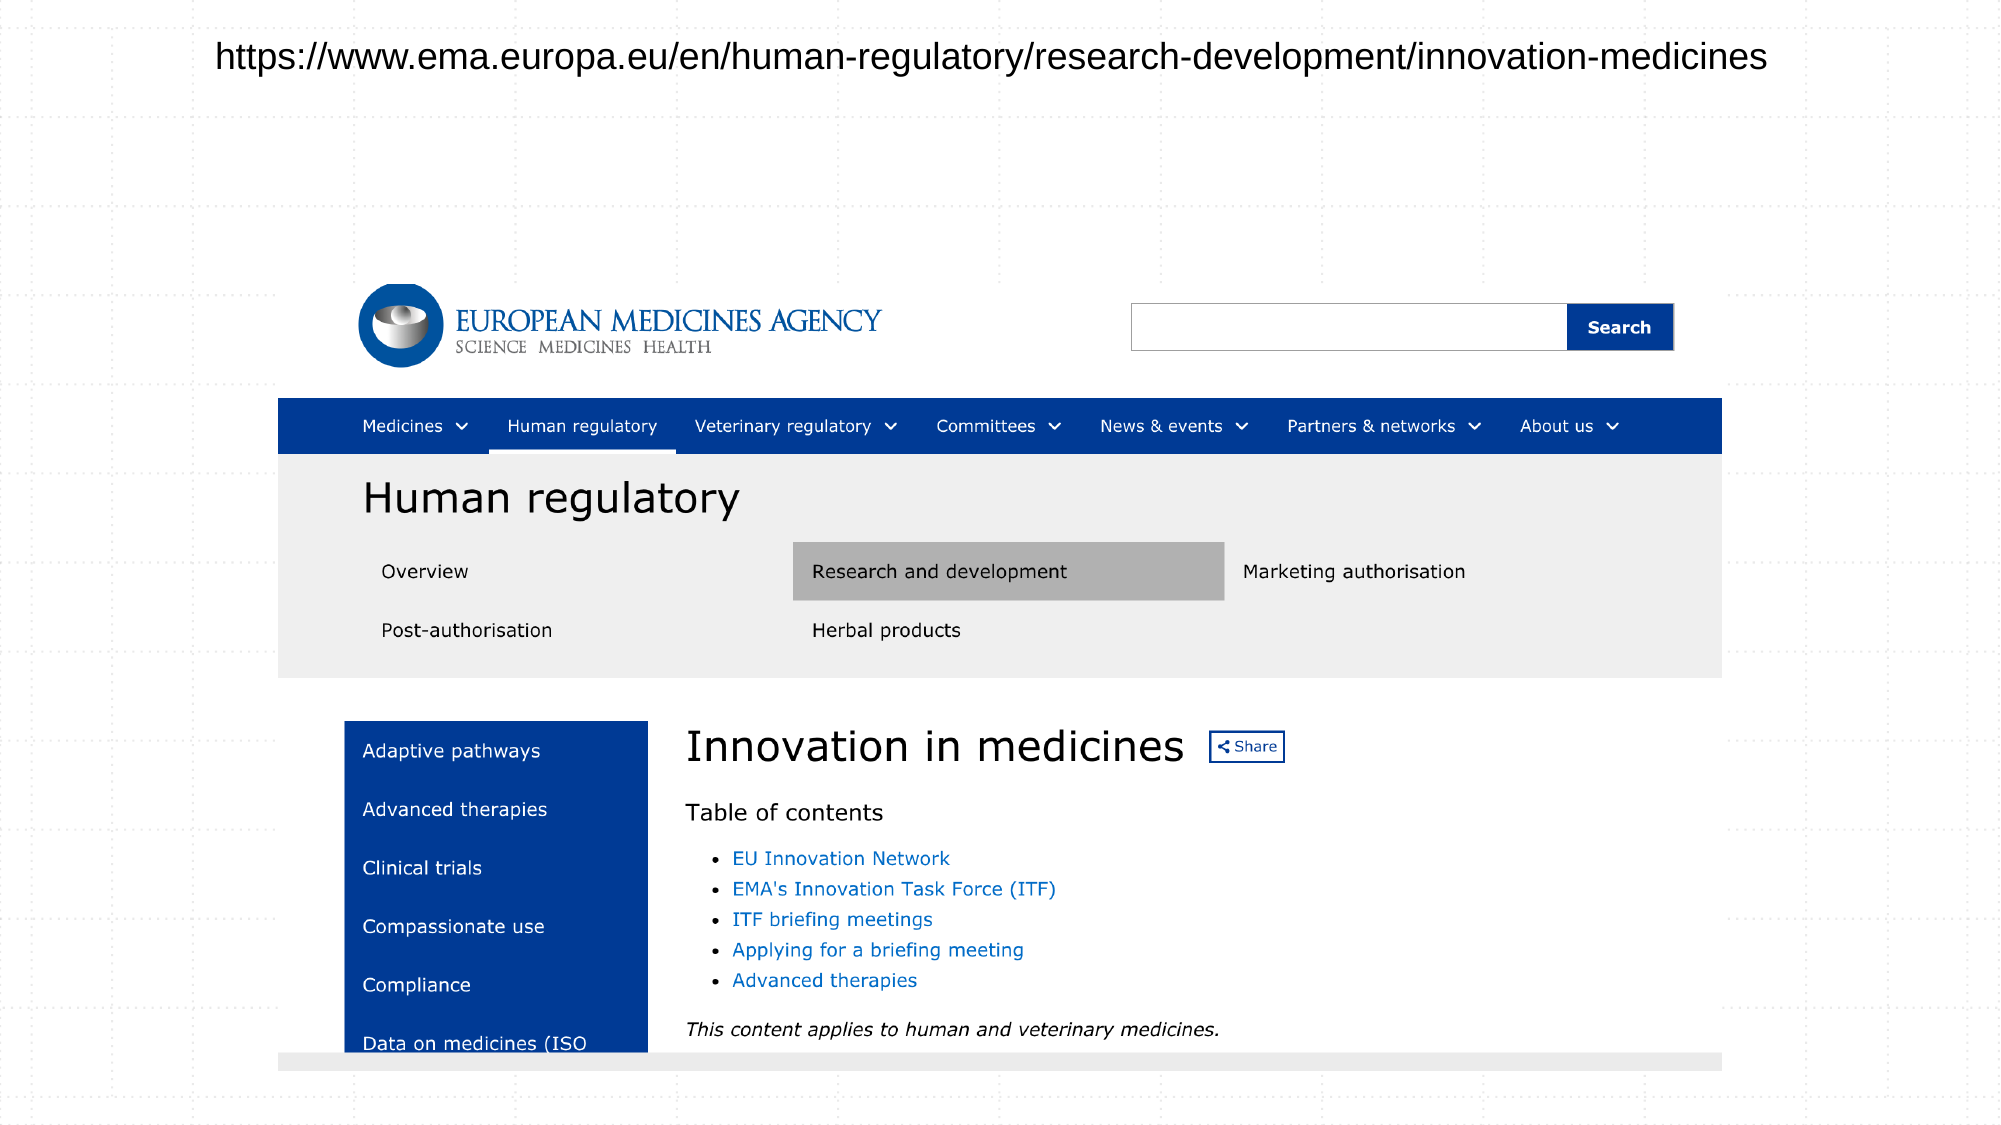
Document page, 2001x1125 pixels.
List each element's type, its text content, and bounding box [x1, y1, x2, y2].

picture [277, 284, 1723, 1071]
text_box https://www.ema.europa.eu/en/human-regulatory/research-development/innovation-medicines [200, 24, 1800, 85]
